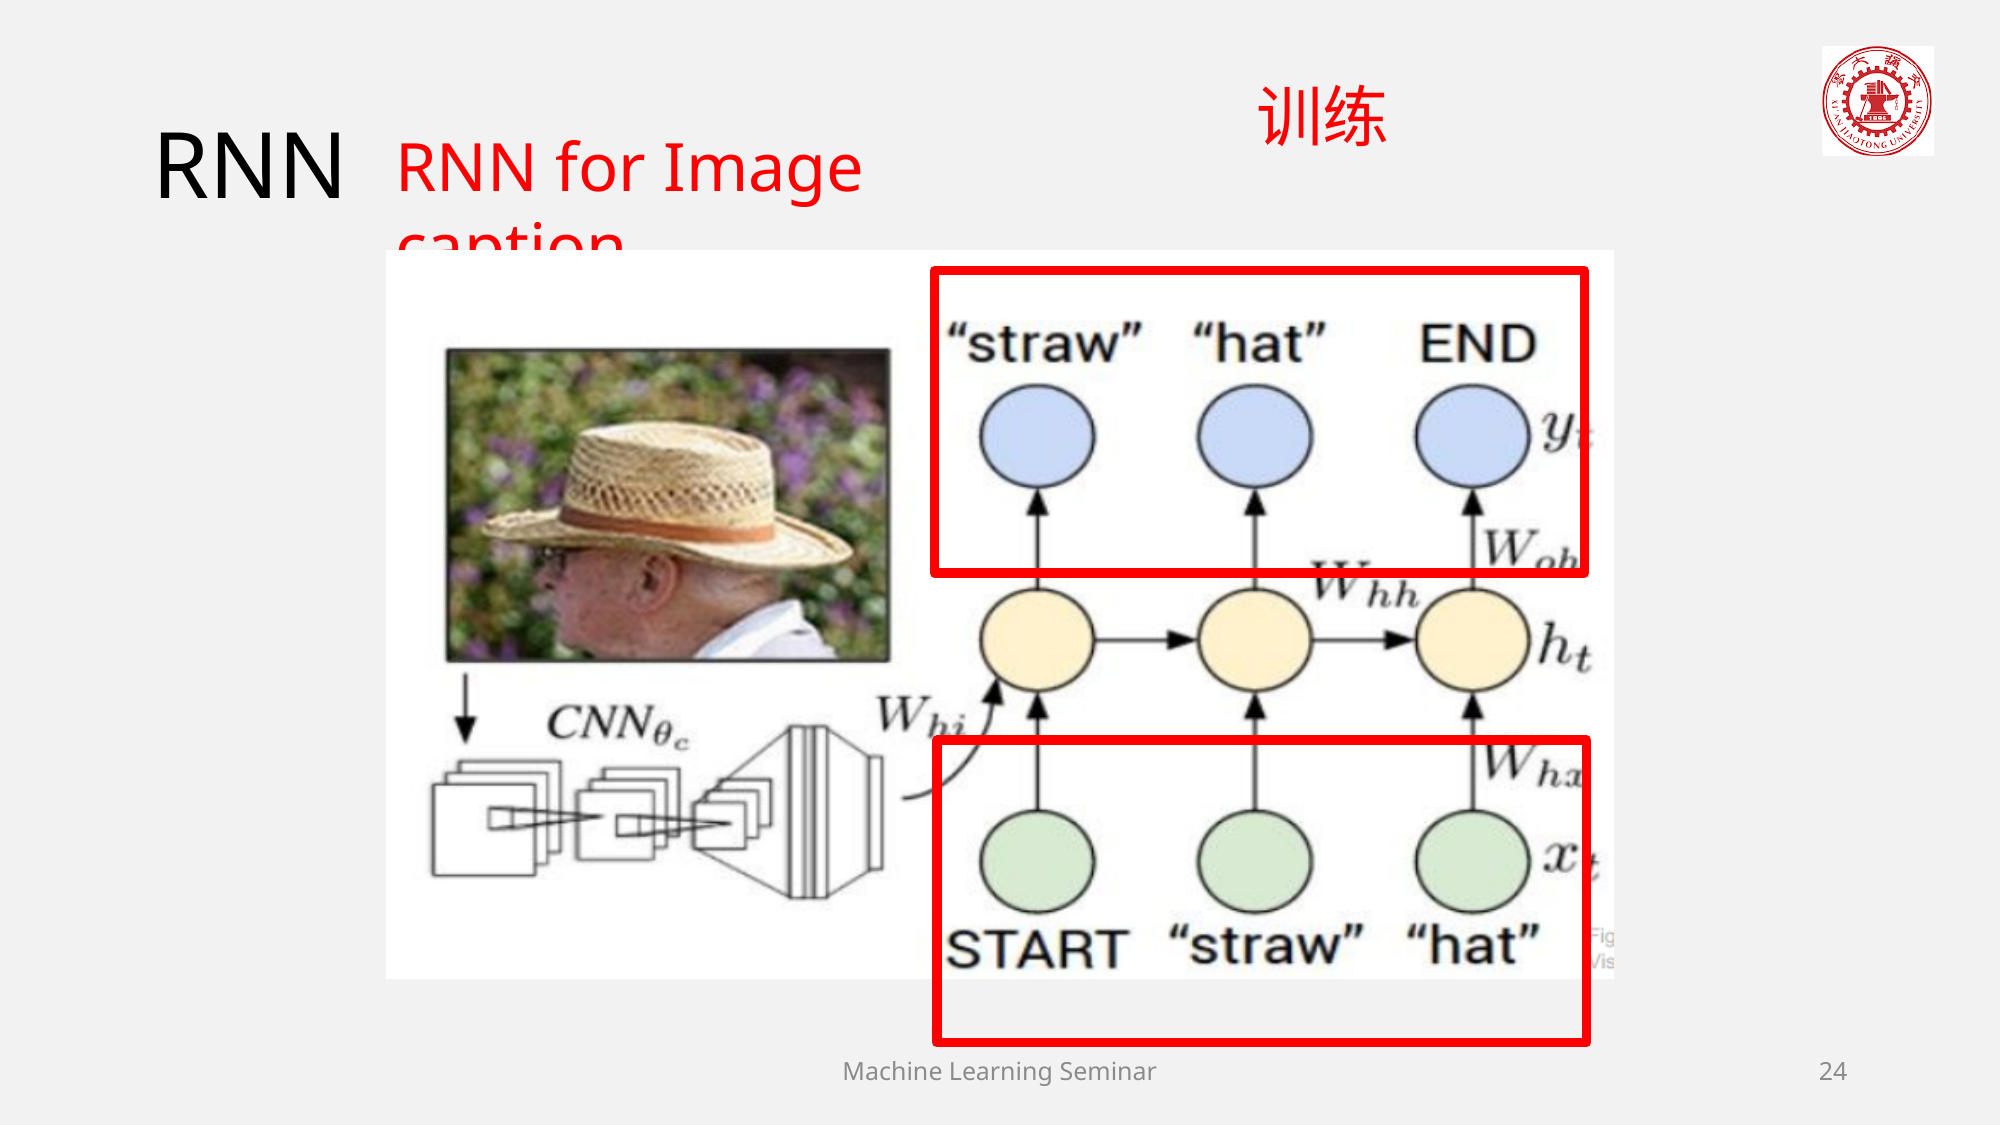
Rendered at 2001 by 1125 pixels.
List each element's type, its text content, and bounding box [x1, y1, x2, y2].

picture [386, 250, 1614, 979]
text_box 训练 [1241, 66, 1654, 162]
slide_number 24 [1412, 1042, 1863, 1103]
title RNN [137, 59, 1863, 278]
text_box RNN for Image caption [380, 117, 1088, 292]
footer Machine Learning Seminar [662, 1042, 1338, 1103]
text_box [936, 979, 1587, 1043]
picture [1822, 46, 1935, 156]
